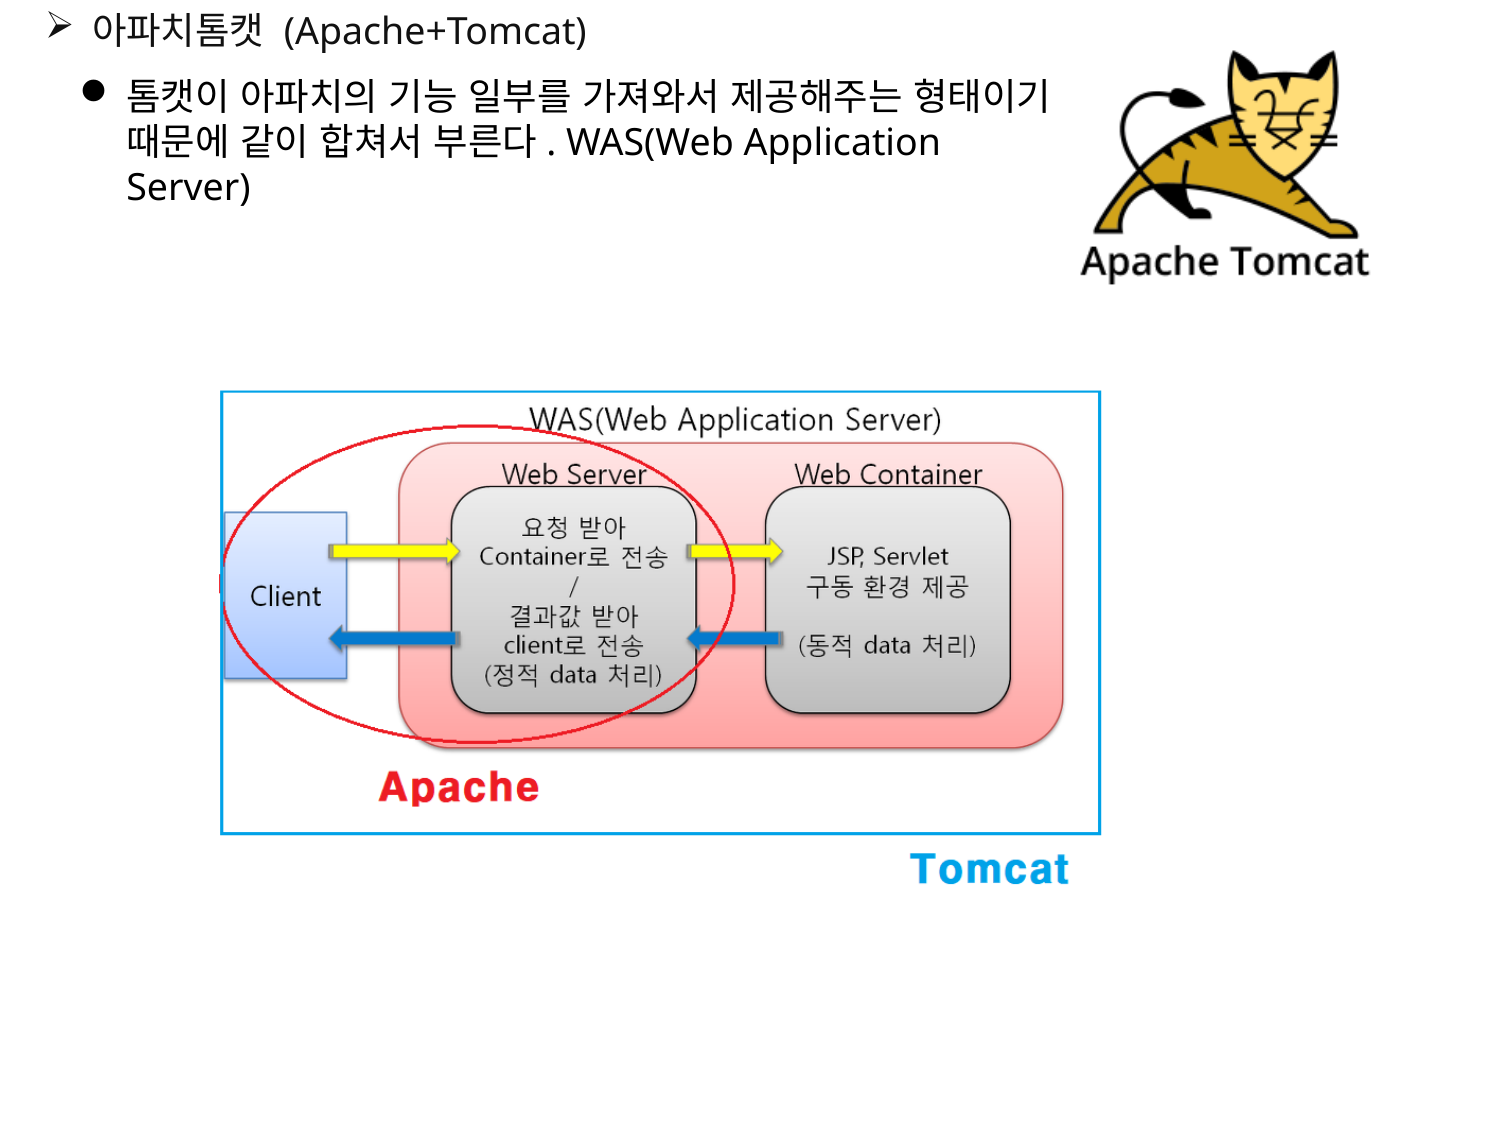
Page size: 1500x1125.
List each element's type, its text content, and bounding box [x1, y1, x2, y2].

text_box 아파치톰캣 (Apache+Tomcat) [30, 0, 602, 60]
text_box 톰캣이 아파치의 기능 일부를 가져와서 제공해주는 형태이기 때문에 같이 합쳐서 부른다. WAS(Web Application Server) [64, 65, 962, 216]
picture [962, 0, 1494, 338]
picture [147, 346, 1238, 917]
